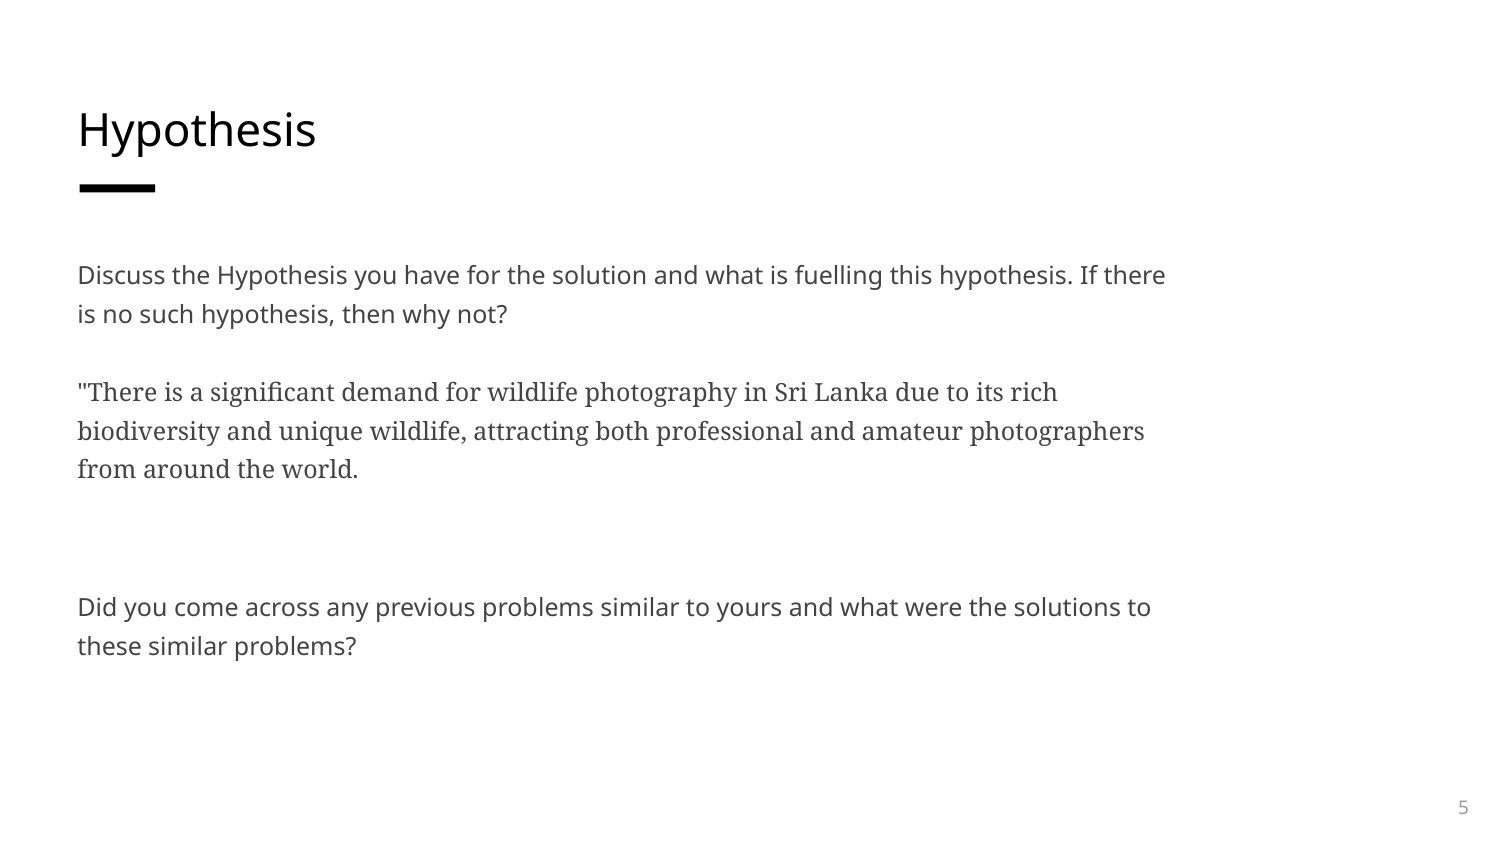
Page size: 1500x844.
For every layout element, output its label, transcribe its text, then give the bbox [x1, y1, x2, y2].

title Hypothesis [62, 99, 832, 157]
list Discuss the Hypothesis you have for the solution and what is fuelling this hypothesis. If there is no such hypothesis, then why not? "There is a significant demand for wildlife photography in Sri Lanka due to its rich biodiversity and unique wildlife, attracting both professional and amateur photographers from around the world. Did you come across any previous problems similar to yours and what were the solutions to these similar problems? [62, 235, 1205, 665]
